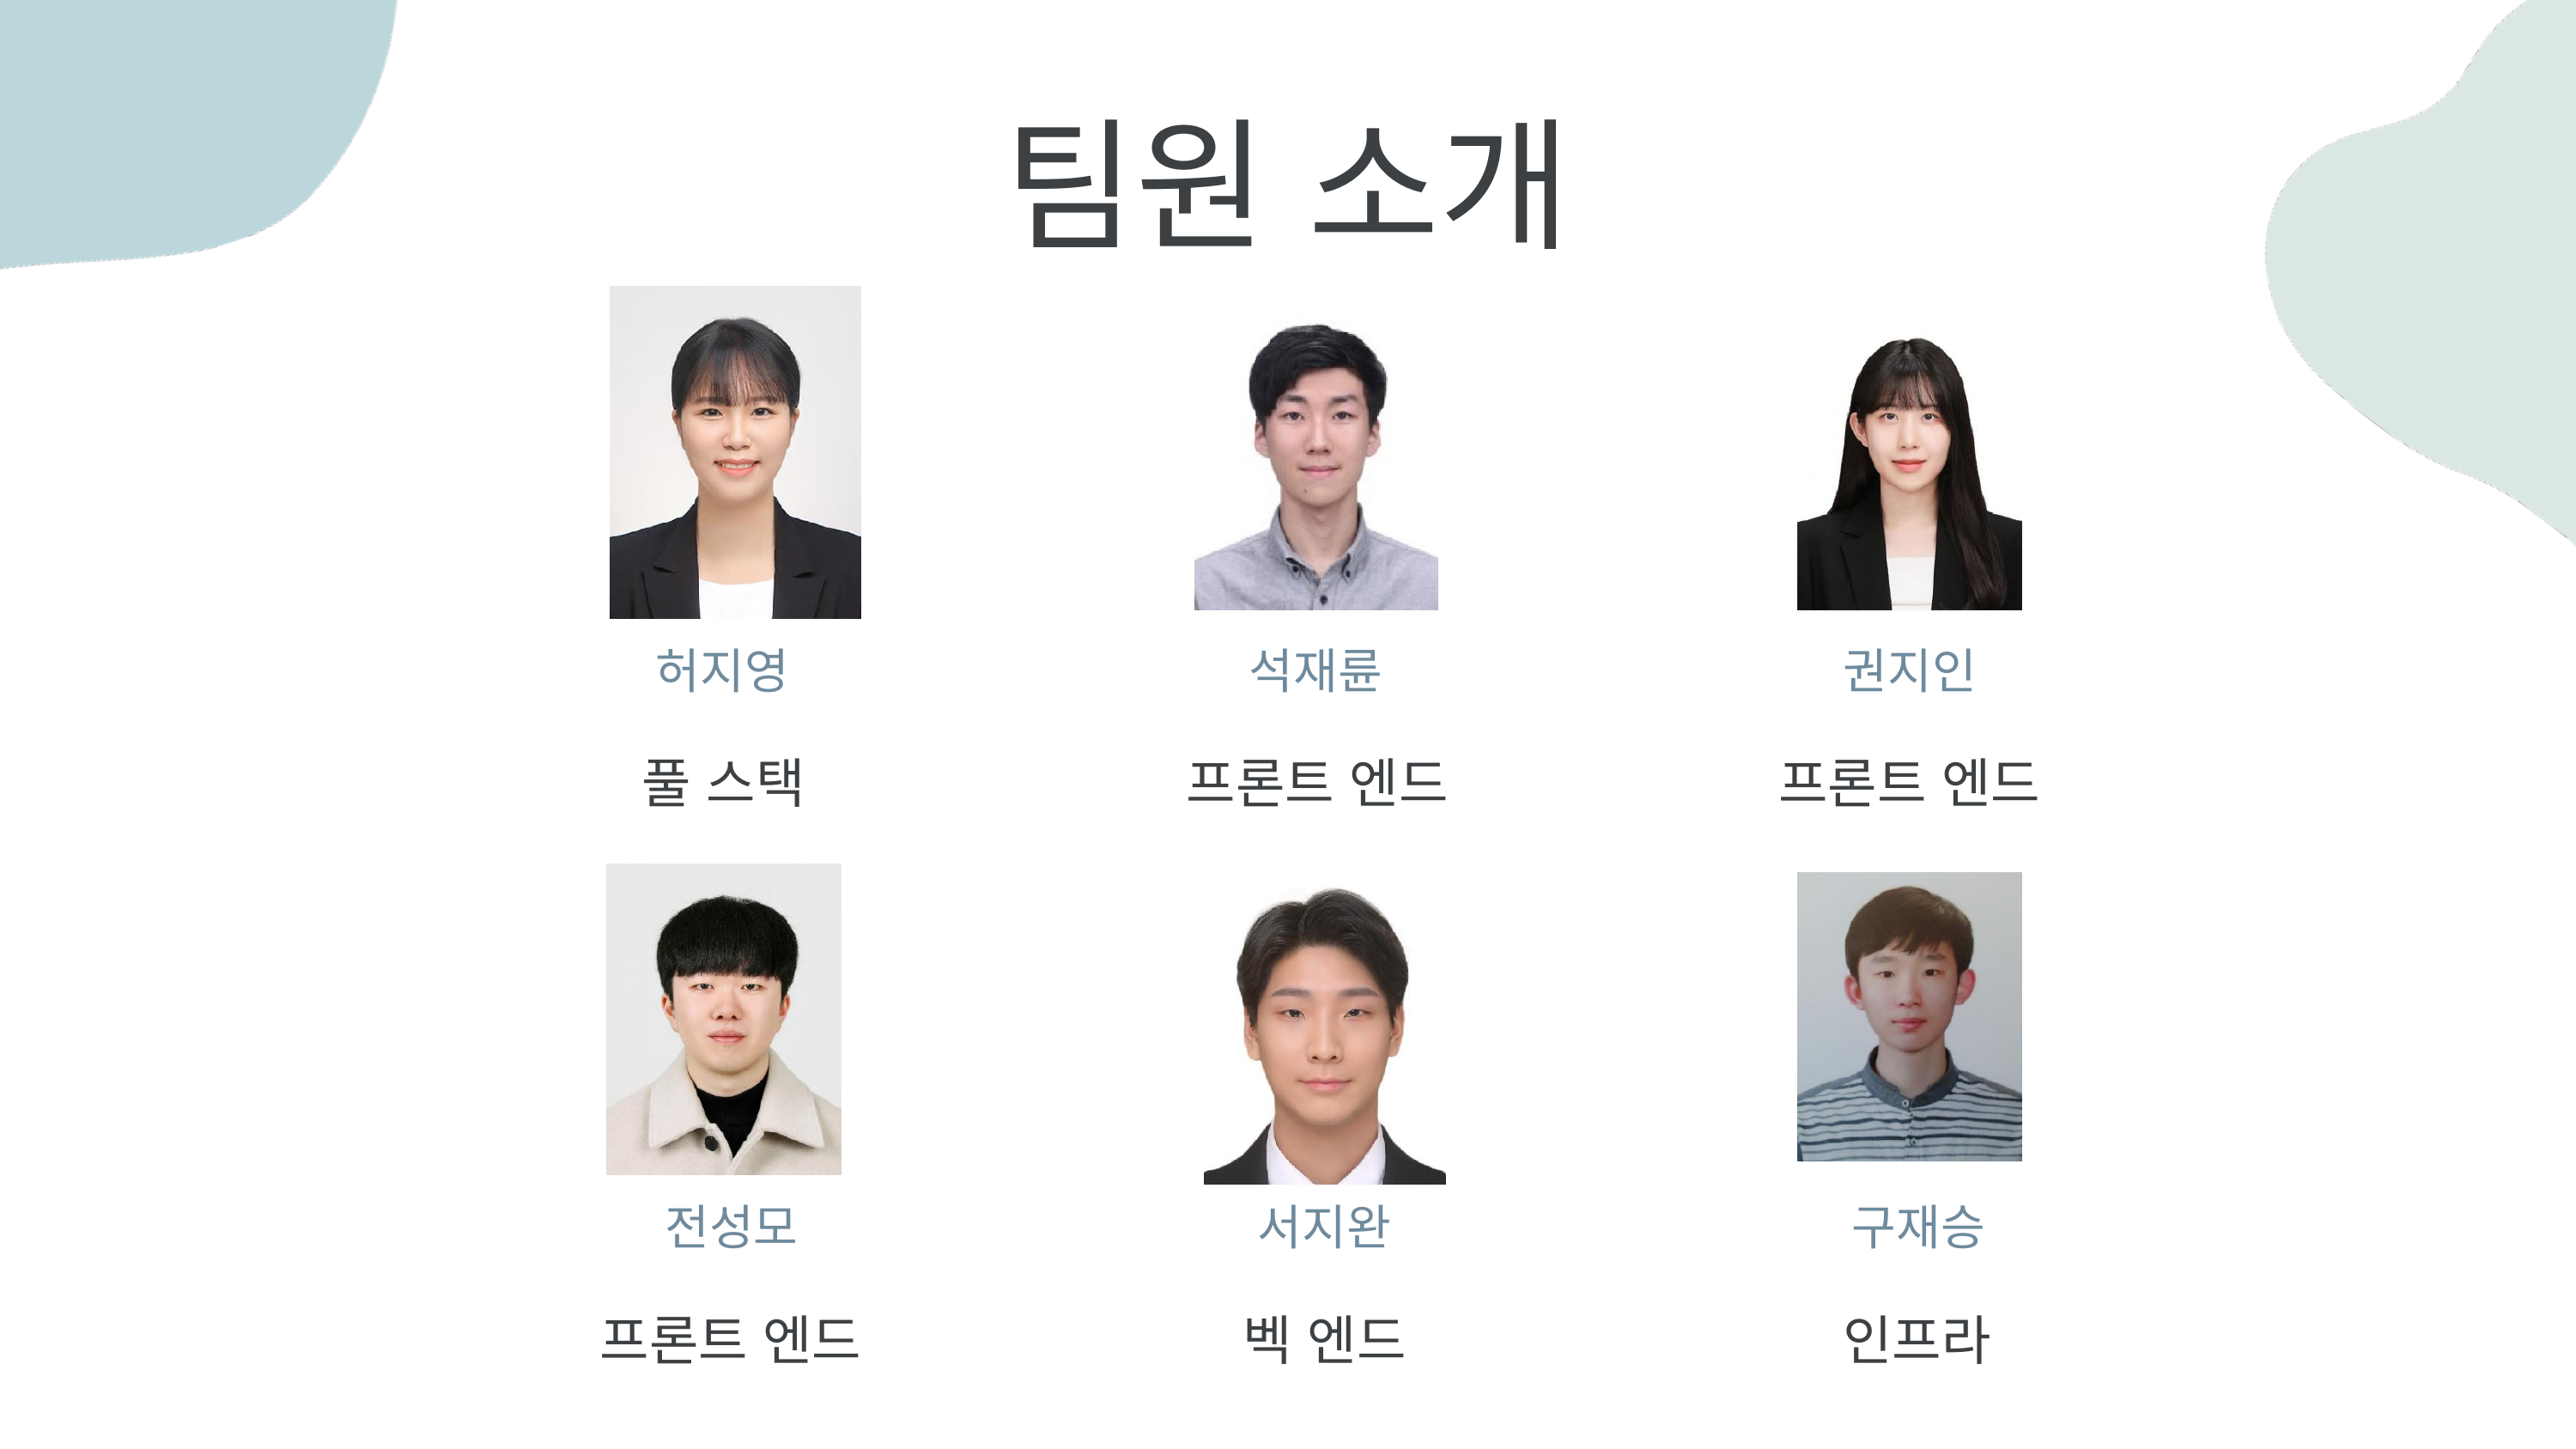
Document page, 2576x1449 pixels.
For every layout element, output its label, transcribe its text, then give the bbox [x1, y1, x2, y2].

text_box 전성모 [454, 1192, 1009, 1259]
picture [0, 0, 475, 318]
text_box 풀 스택 [433, 738, 1015, 814]
picture [1797, 872, 2022, 1161]
text_box 서지완 [1062, 1192, 1587, 1259]
text_box 프론트 엔드 [440, 1296, 1022, 1372]
text_box 프론트 엔드 [1026, 738, 1608, 814]
text_box 구재승 [1667, 1192, 2171, 1259]
text_box 인프라 [1625, 1296, 2208, 1372]
picture [2196, 0, 2576, 582]
picture [610, 285, 861, 619]
picture [605, 863, 841, 1175]
text_box 권지인 [1658, 636, 2161, 703]
text_box 프론트 엔드 [1619, 738, 2201, 814]
text_box 벡 엔드 [1034, 1296, 1616, 1372]
text_box 허지영 [445, 636, 1000, 703]
text_box 팀원 소개 [545, 80, 2031, 282]
text_box 석재륜 [1054, 636, 1578, 703]
picture [1194, 286, 1439, 610]
picture [1203, 872, 1446, 1185]
picture [1797, 311, 2022, 610]
